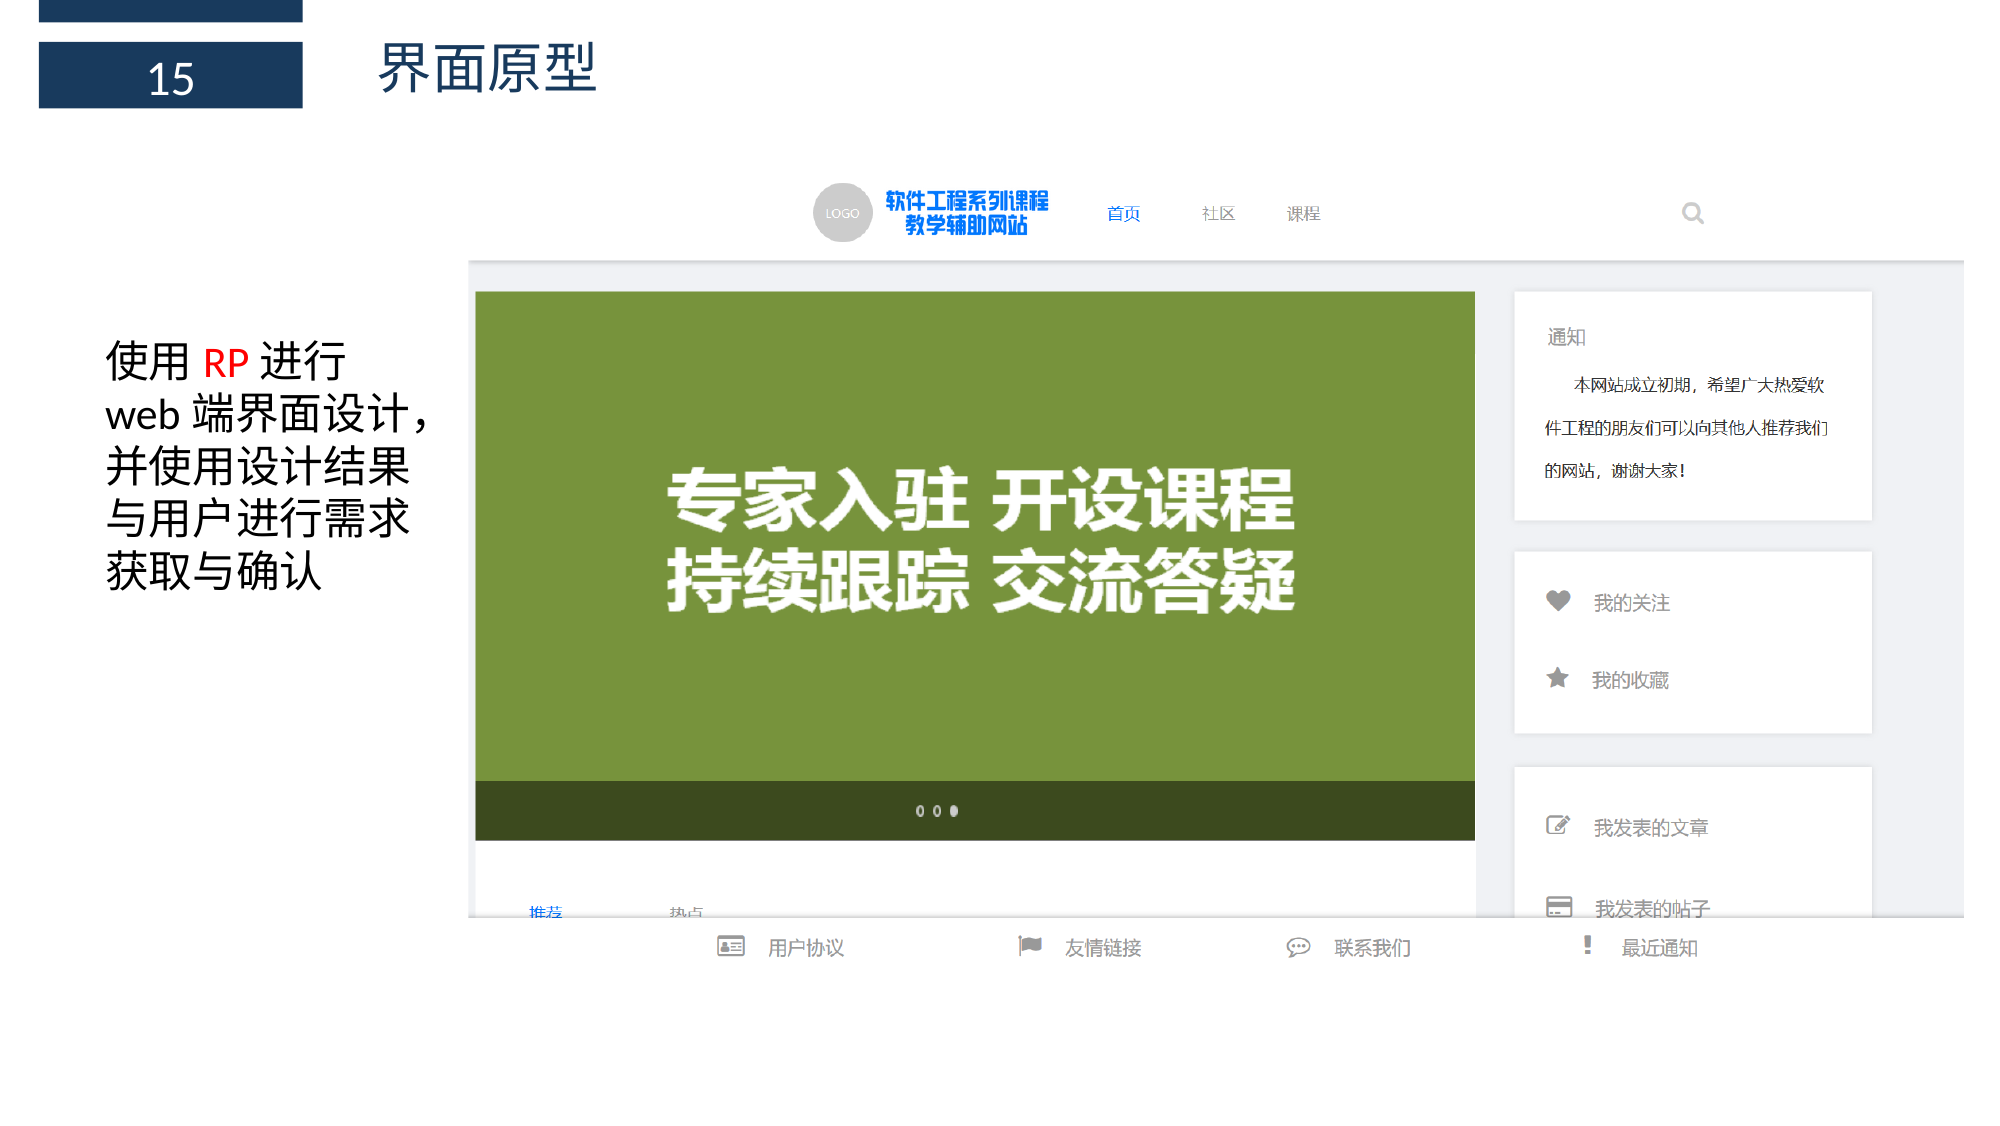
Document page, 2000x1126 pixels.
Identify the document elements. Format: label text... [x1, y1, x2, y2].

text_box 15 [37, 40, 305, 111]
text_box 使用RP进行web端界面设计，并使用设计结果与用户进行需求获取与确认 [90, 326, 445, 604]
picture [468, 169, 1965, 981]
text_box [37, 0, 305, 24]
text_box 界面原型 [361, 26, 1355, 108]
